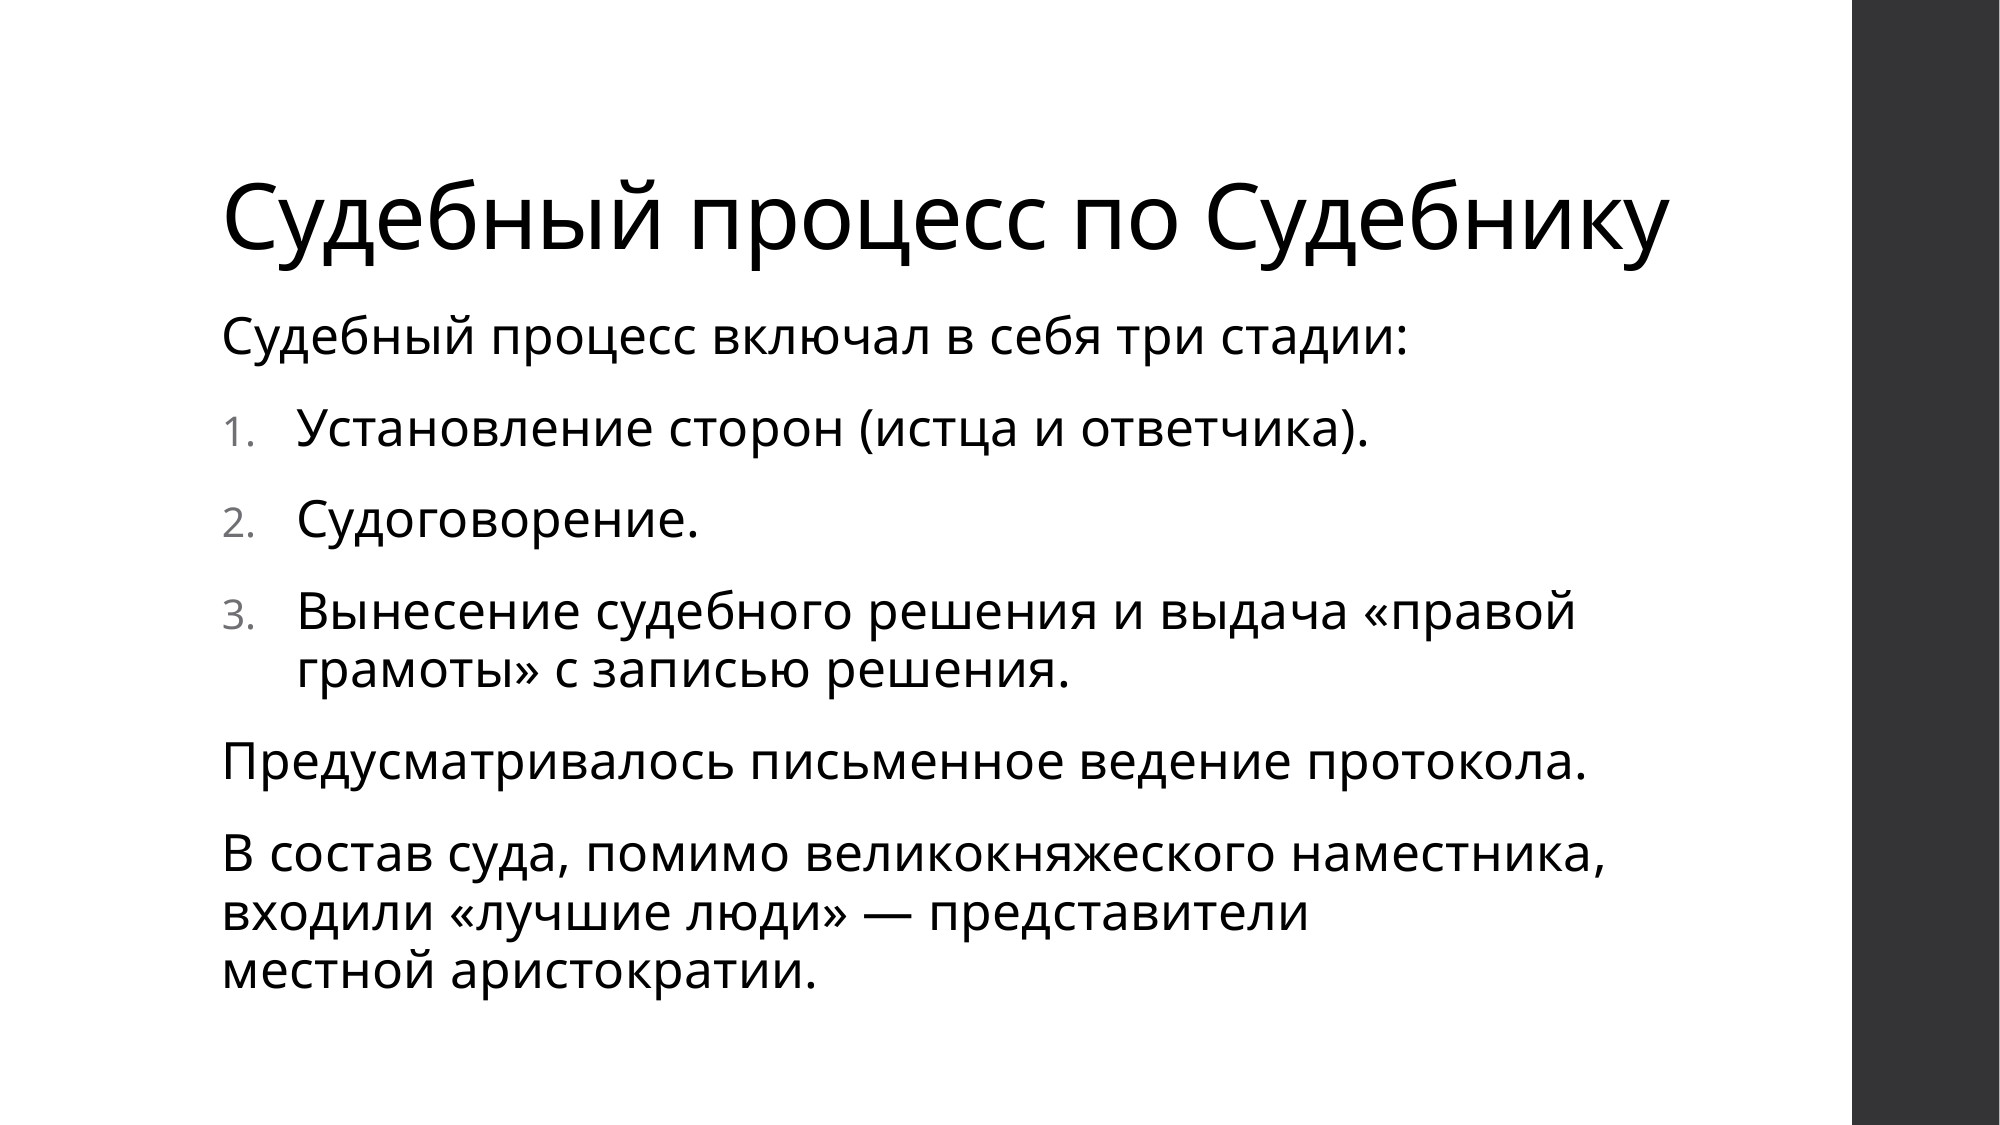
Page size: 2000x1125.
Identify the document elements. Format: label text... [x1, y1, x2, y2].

title Судебный процесс по Судебнику [206, 60, 1797, 278]
list Судебный процесс включал в себя три стадии: Установление сторон (истца и ответчика). Судоговорение. Вынесение судебного решения и выдача «правой грамоты» с записью решения. Предусматривалось письменное ведение протокола. В состав суда, помимо великокняжеского наместника, входили «лучшие люди» — представители местной аристократии. [206, 299, 1744, 1014]
